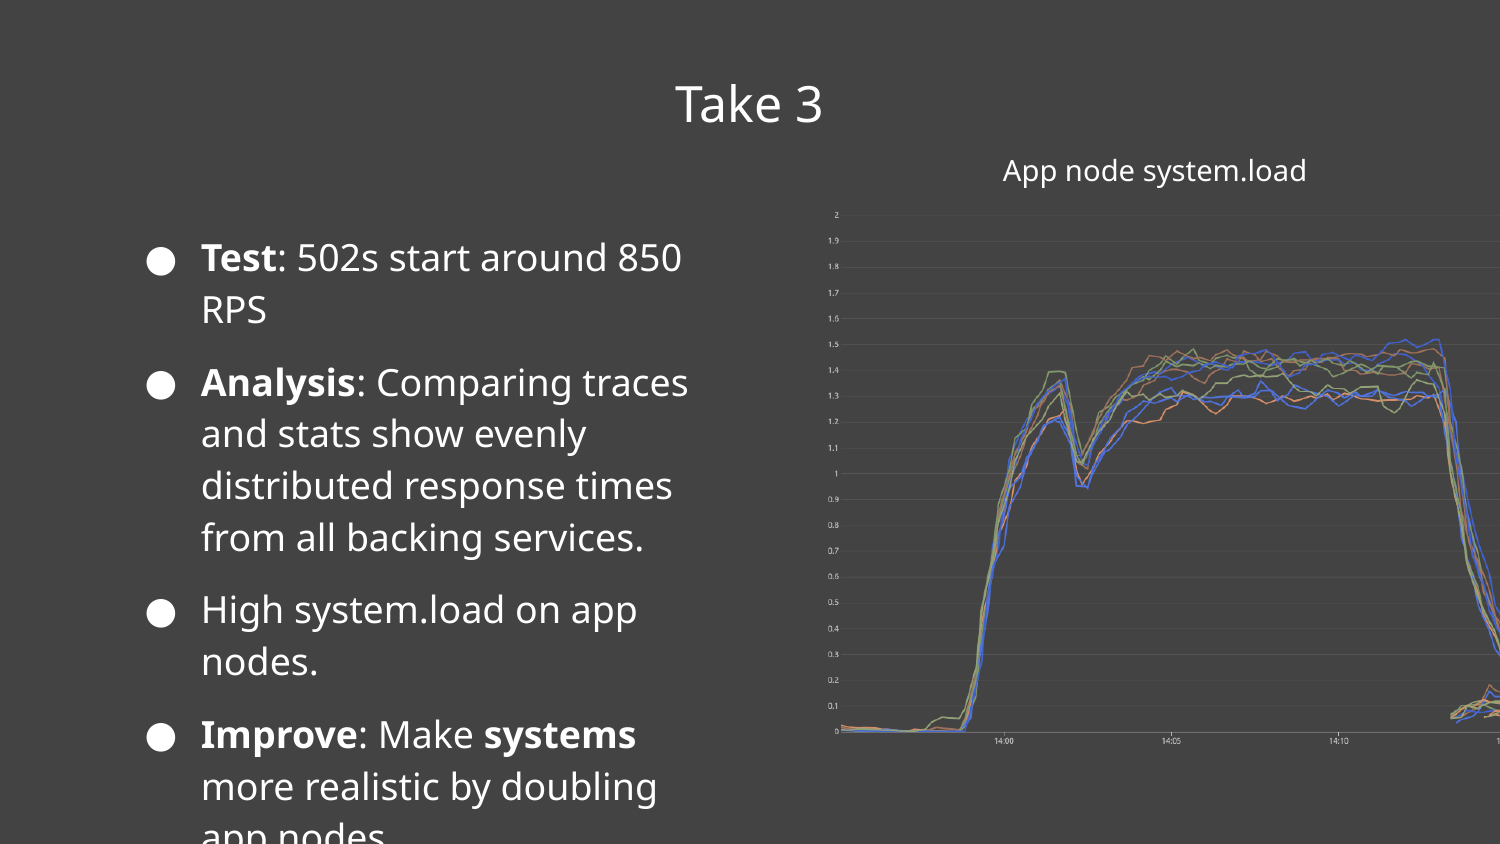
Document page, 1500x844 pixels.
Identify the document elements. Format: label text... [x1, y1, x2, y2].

picture [818, 212, 1500, 748]
text_box [110, 46, 1388, 138]
text_box Test: 502s start around 850 RPS Analysis: Comparing traces and stats show evenly distributed response times from all backing services. High system.load on app nodes. Improve: Make systems more realistic by doubling app nodes. [110, 212, 750, 765]
text_box App node system.load [818, 137, 1500, 211]
text_box Take 3 [126, 57, 1374, 132]
